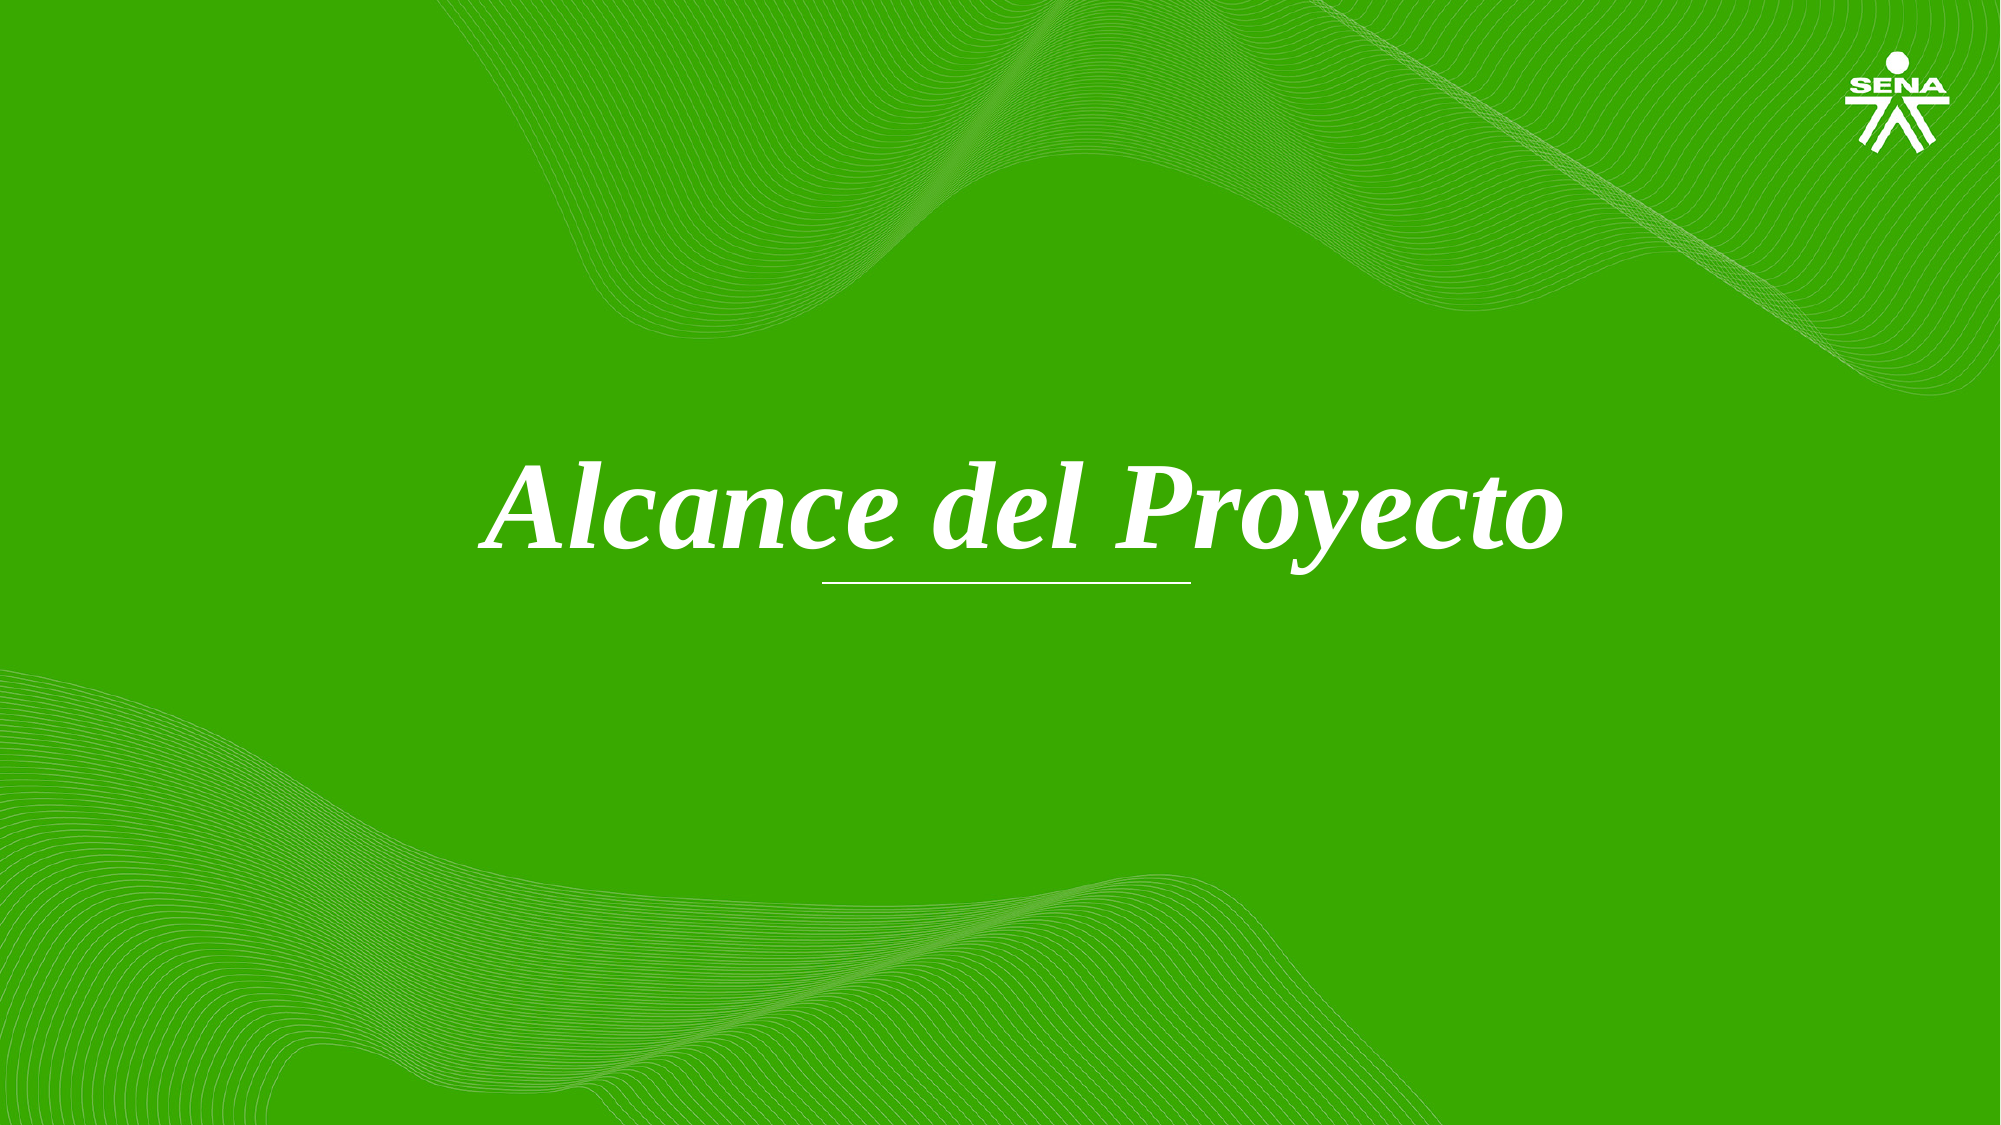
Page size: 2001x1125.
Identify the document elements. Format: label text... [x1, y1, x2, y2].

picture [0, 0, 2001, 1125]
text_box Alcance del Proyecto [469, 416, 1583, 582]
